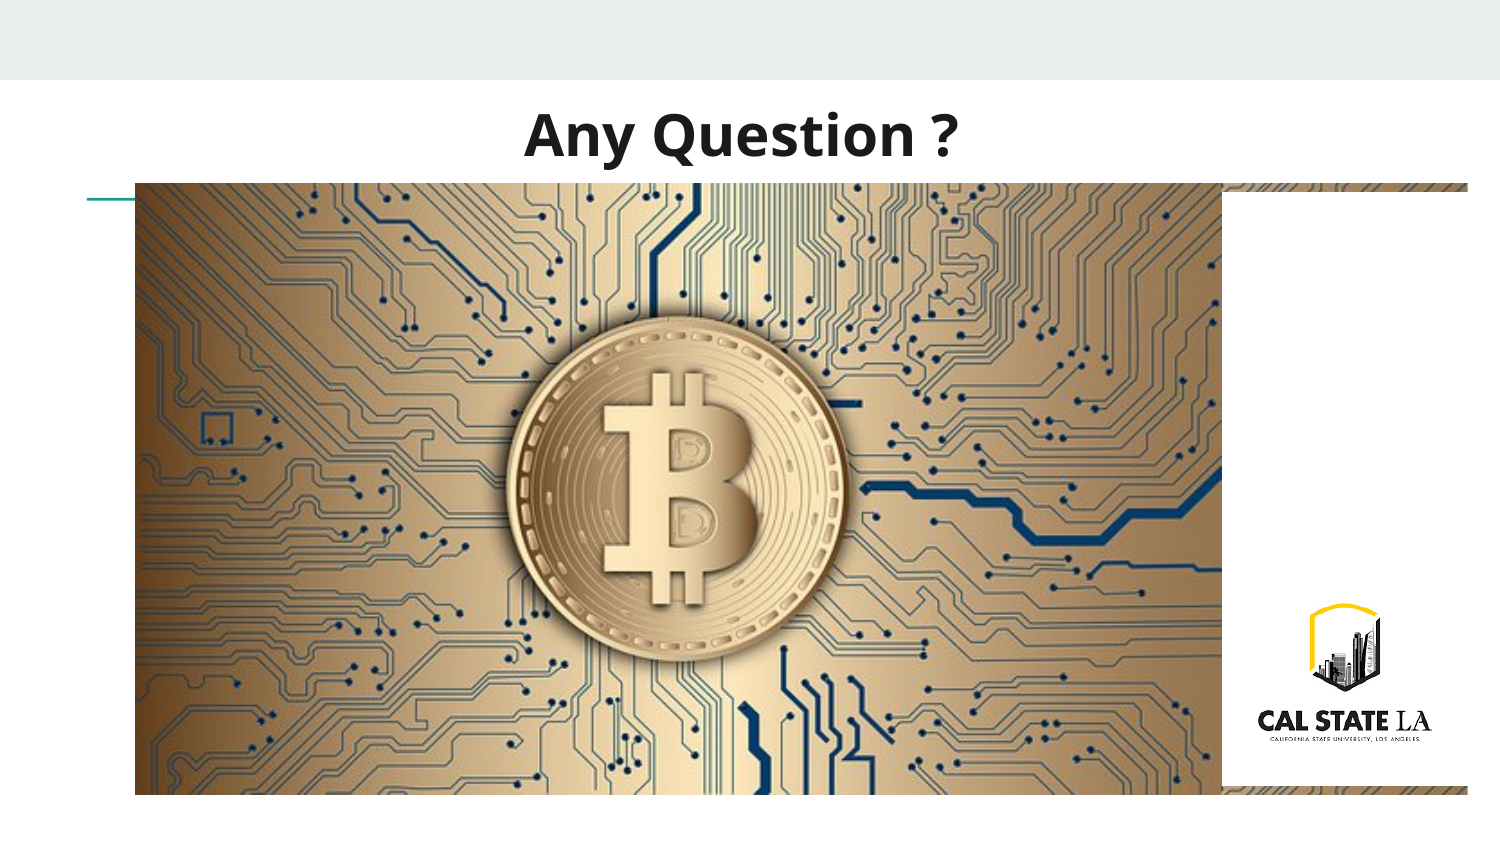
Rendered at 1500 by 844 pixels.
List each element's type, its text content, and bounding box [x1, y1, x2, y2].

title Any Question ? [509, 83, 991, 171]
picture [1245, 571, 1444, 770]
picture [135, 183, 1468, 795]
